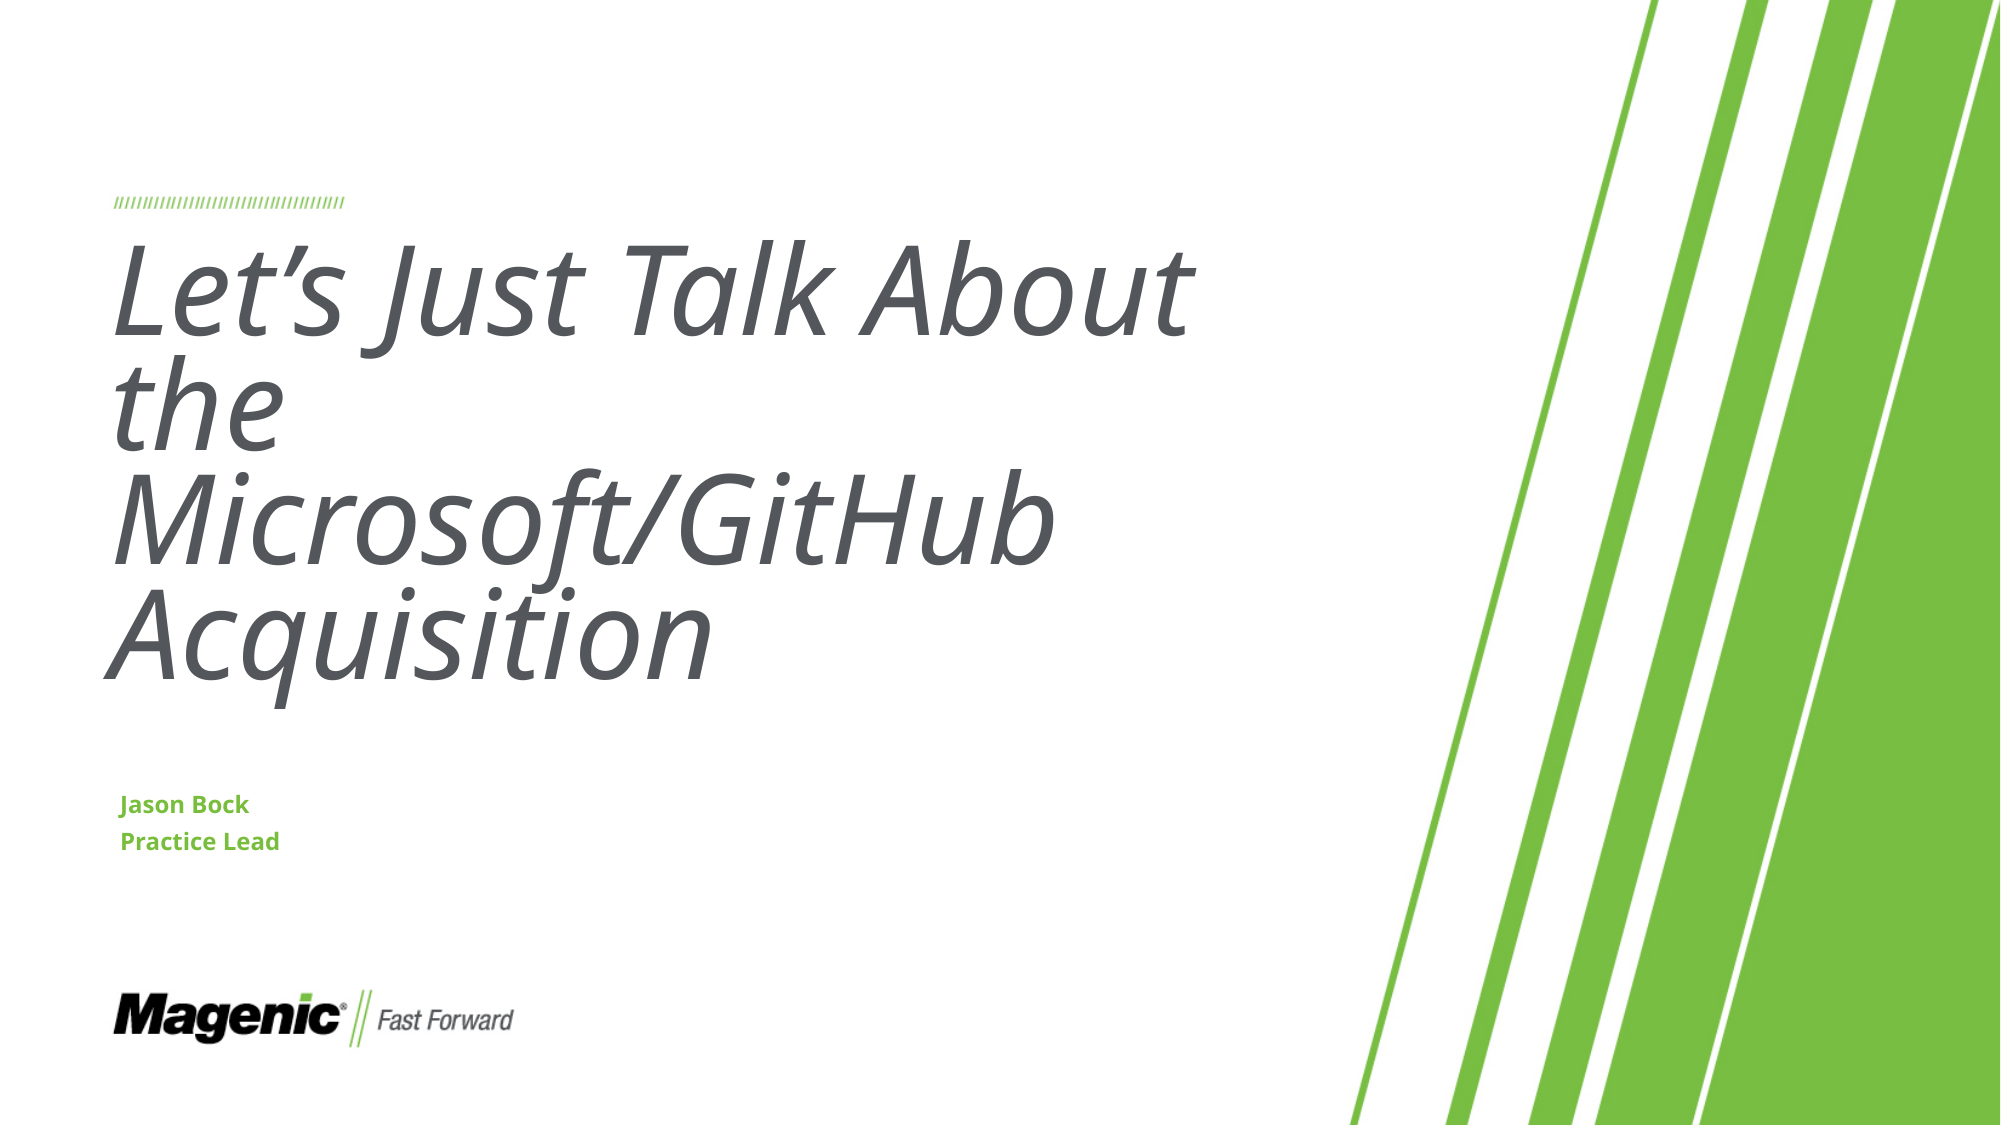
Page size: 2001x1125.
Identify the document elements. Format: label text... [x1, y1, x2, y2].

title Let’s Just Talk About the Microsoft/GitHub Acquisition [95, 238, 1281, 544]
list Jason Bock Practice Lead [105, 645, 639, 991]
picture [0, 0, 2001, 1125]
